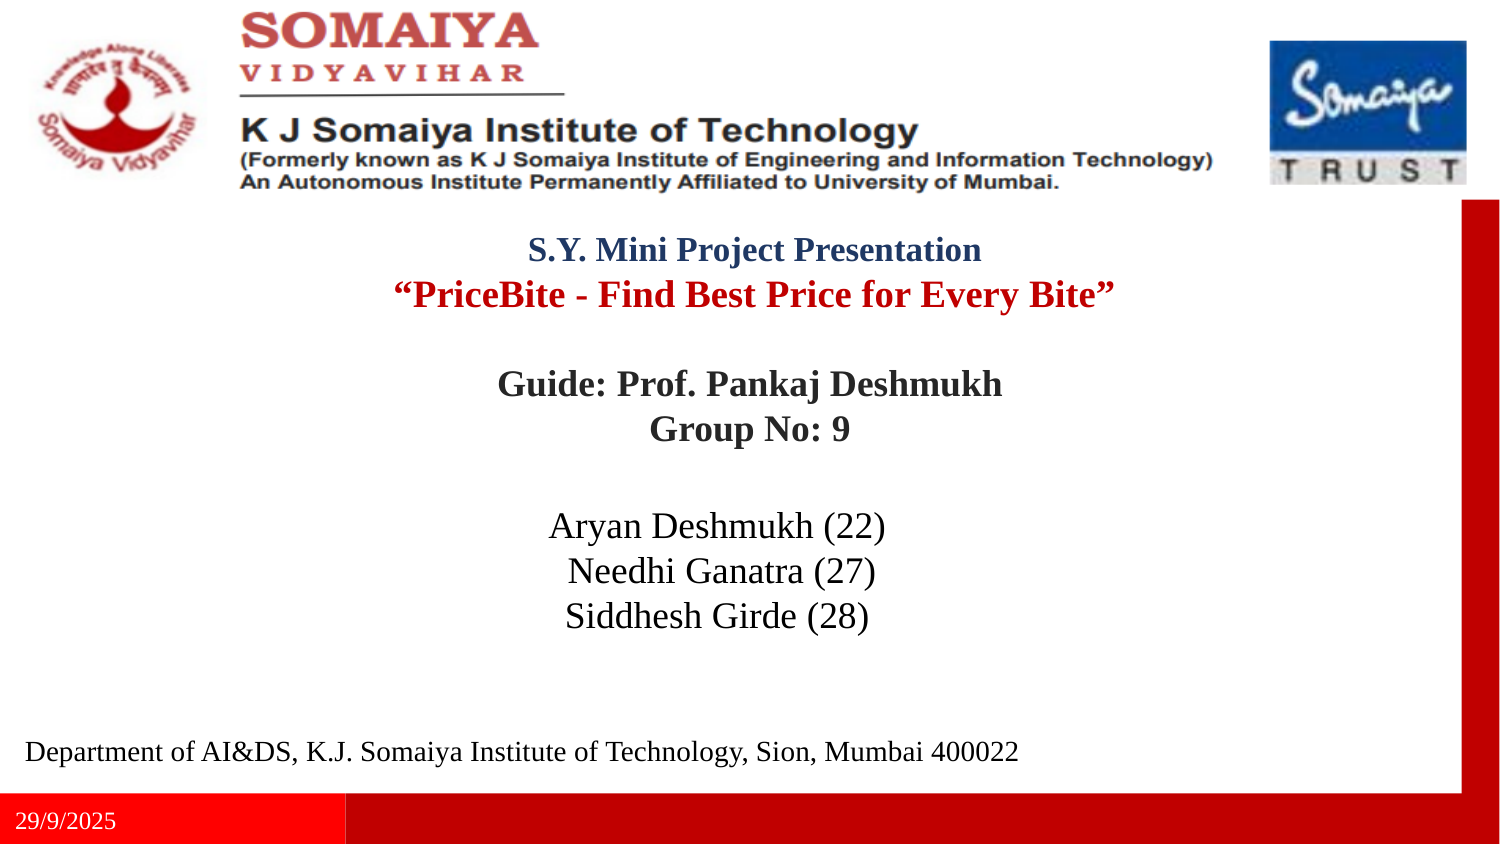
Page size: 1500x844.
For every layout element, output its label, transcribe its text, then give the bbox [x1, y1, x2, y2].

text_box S.Y. Mini Project Presentation “PriceBite - Find Best Price for Every Bite” [170, 227, 1340, 422]
text_box [1461, 226, 1500, 844]
text_box Aryan Deshmukh (22) Needhi Ganatra (27) Siddhesh Girde (28) [376, 493, 1067, 644]
text_box 29/9/2025 [0, 793, 346, 844]
text_box Guide: Prof. Pankaj Deshmukh Group No: 9 [366, 351, 1134, 457]
picture [4, 0, 1500, 219]
text_box [346, 793, 1462, 844]
text_box Department of AI&DS, K.J. Somaiya Institute of Technology, Sion, Mumbai 400022 [10, 717, 1434, 783]
